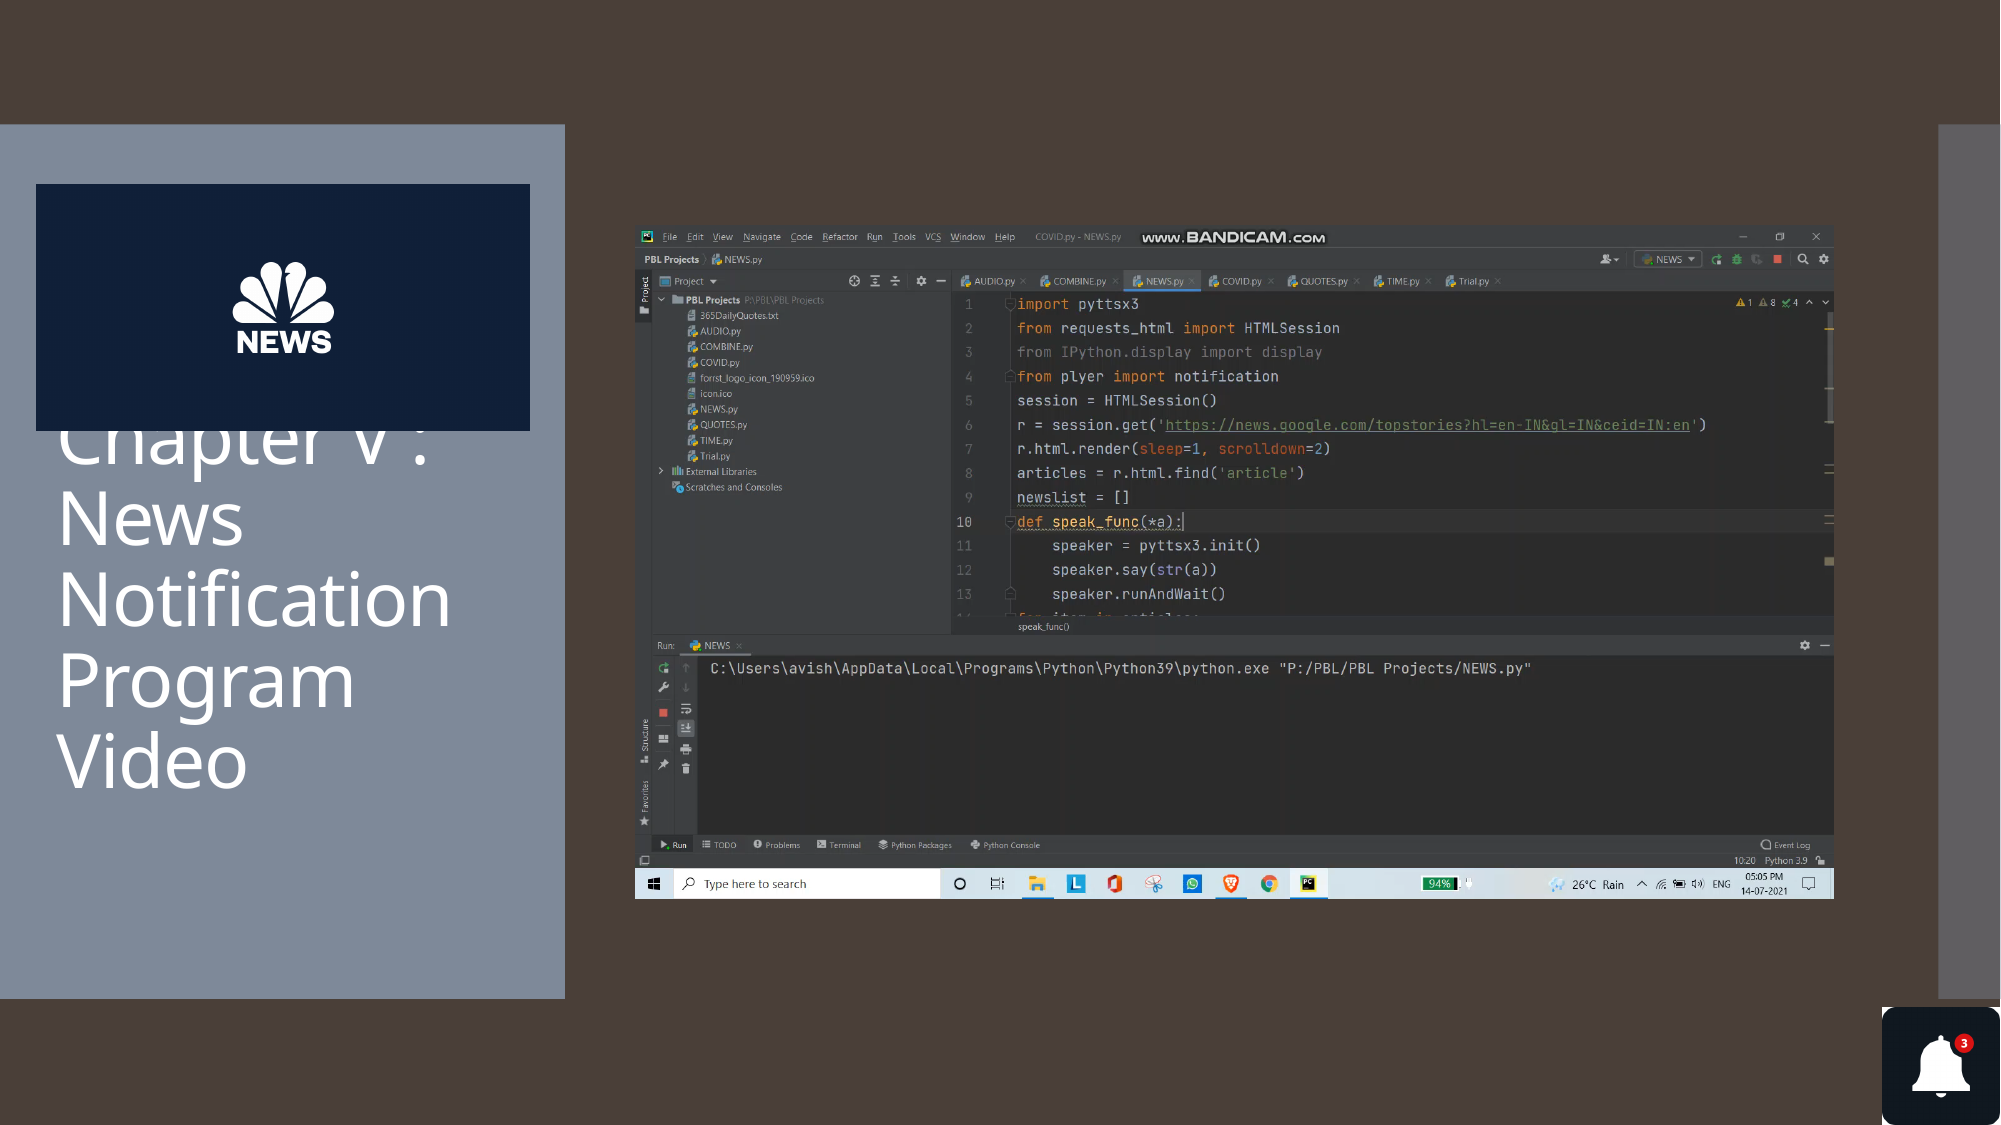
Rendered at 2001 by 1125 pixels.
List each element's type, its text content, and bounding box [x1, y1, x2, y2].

title Chapter V : News Notification Program Video [41, 431, 525, 940]
picture [36, 184, 530, 431]
picture [1881, 1007, 2000, 1125]
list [634, 223, 1835, 900]
